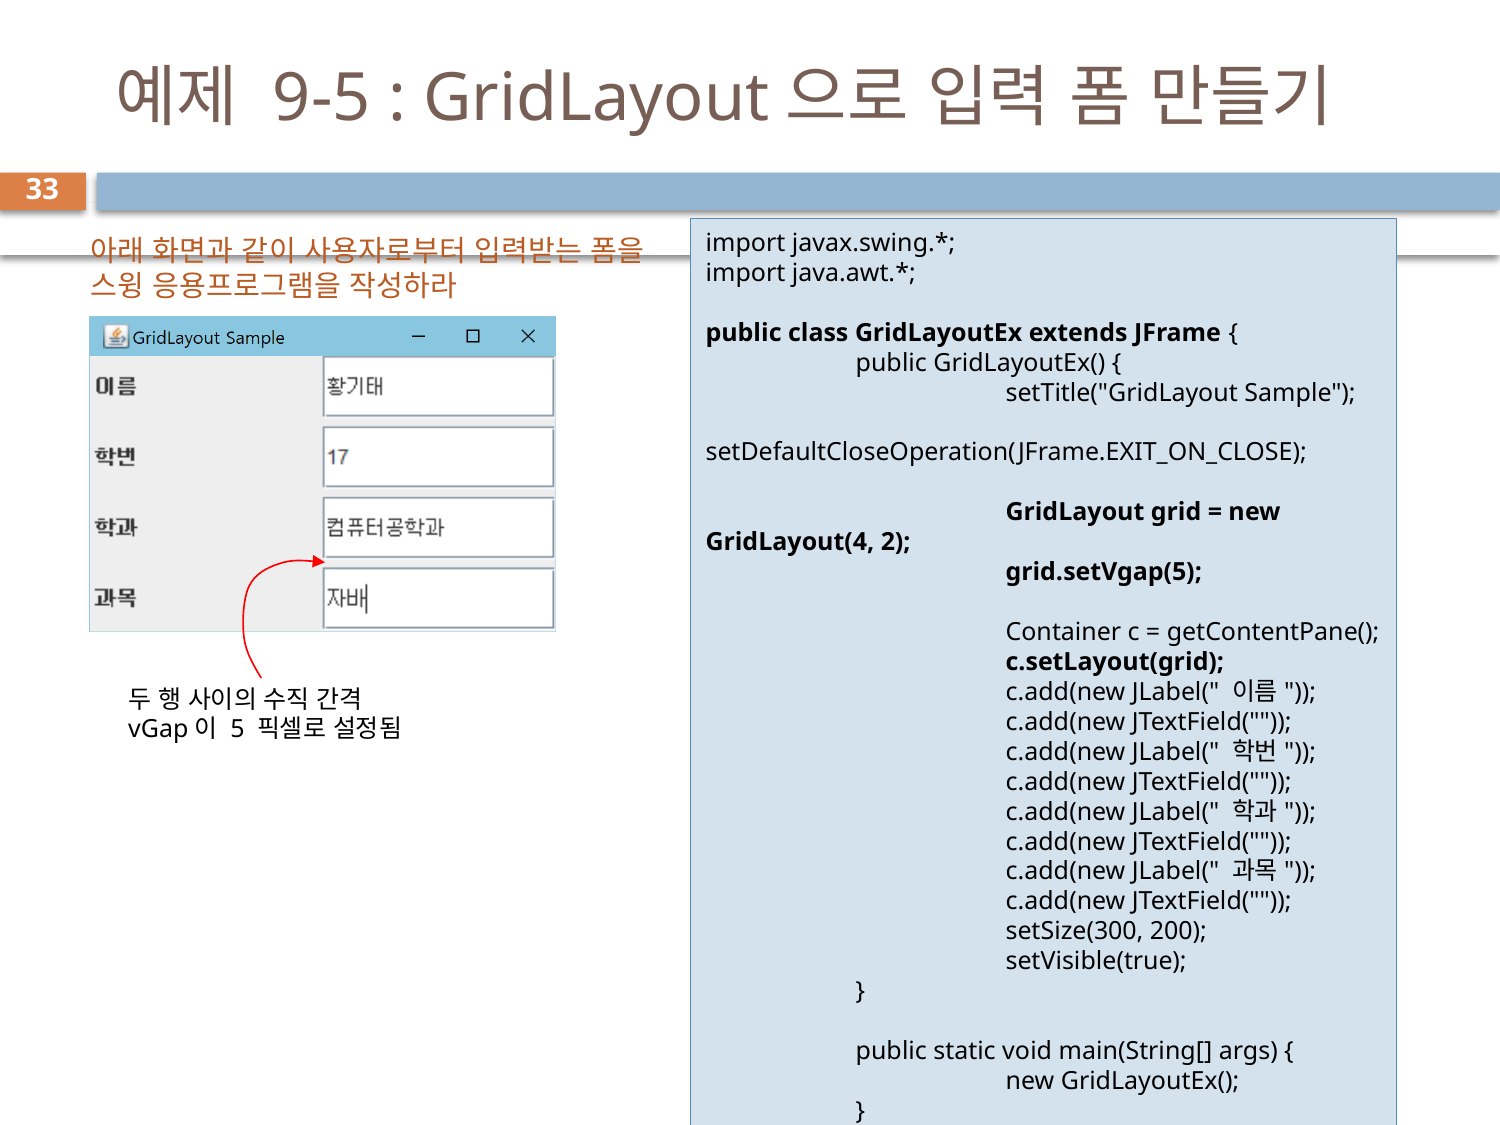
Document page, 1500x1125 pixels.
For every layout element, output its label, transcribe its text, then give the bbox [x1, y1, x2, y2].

slide_number 33 [0, 170, 87, 211]
title 예제 9-5 : GridLayout으로 입력 폼 만들기 [100, 37, 1438, 149]
text_box 아래 화면과 같이 사용자로부터 입력받는 폼을 스윙 응용프로그램을 작성하라 [75, 225, 680, 311]
text_box 두 행 사이의 수직 간격 vGap이 5 픽셀로 설정됨 [113, 675, 418, 751]
text_box import javax.swing.*; import java.awt.*; public class GridLayoutEx extends JFrame { public GridLayoutEx() { setTitle("GridLayout Sample"); setDefaultCloseOperation(JFrame.EXIT_ON_CLOSE); GridLayout grid = new GridLayout(4, 2); grid.setVgap(5); Container c = getContentPane(); c.setLayout(grid); c.add(new JLabel(" 이름")); c.add(new JTextField("")); c.add(new JLabel(" 학번")); c.add(new JTextField("")); c.add(new JLabel(" 학과")); c.add(new JTextField("")); c.add(new JLabel(" 과목")); c.add(new JTextField("")); setSize(300, 200); setVisible(true); } public static void main(String[] args) { new GridLayoutEx(); } } [690, 218, 1397, 1125]
picture [89, 316, 556, 632]
text_box [243, 641, 282, 675]
